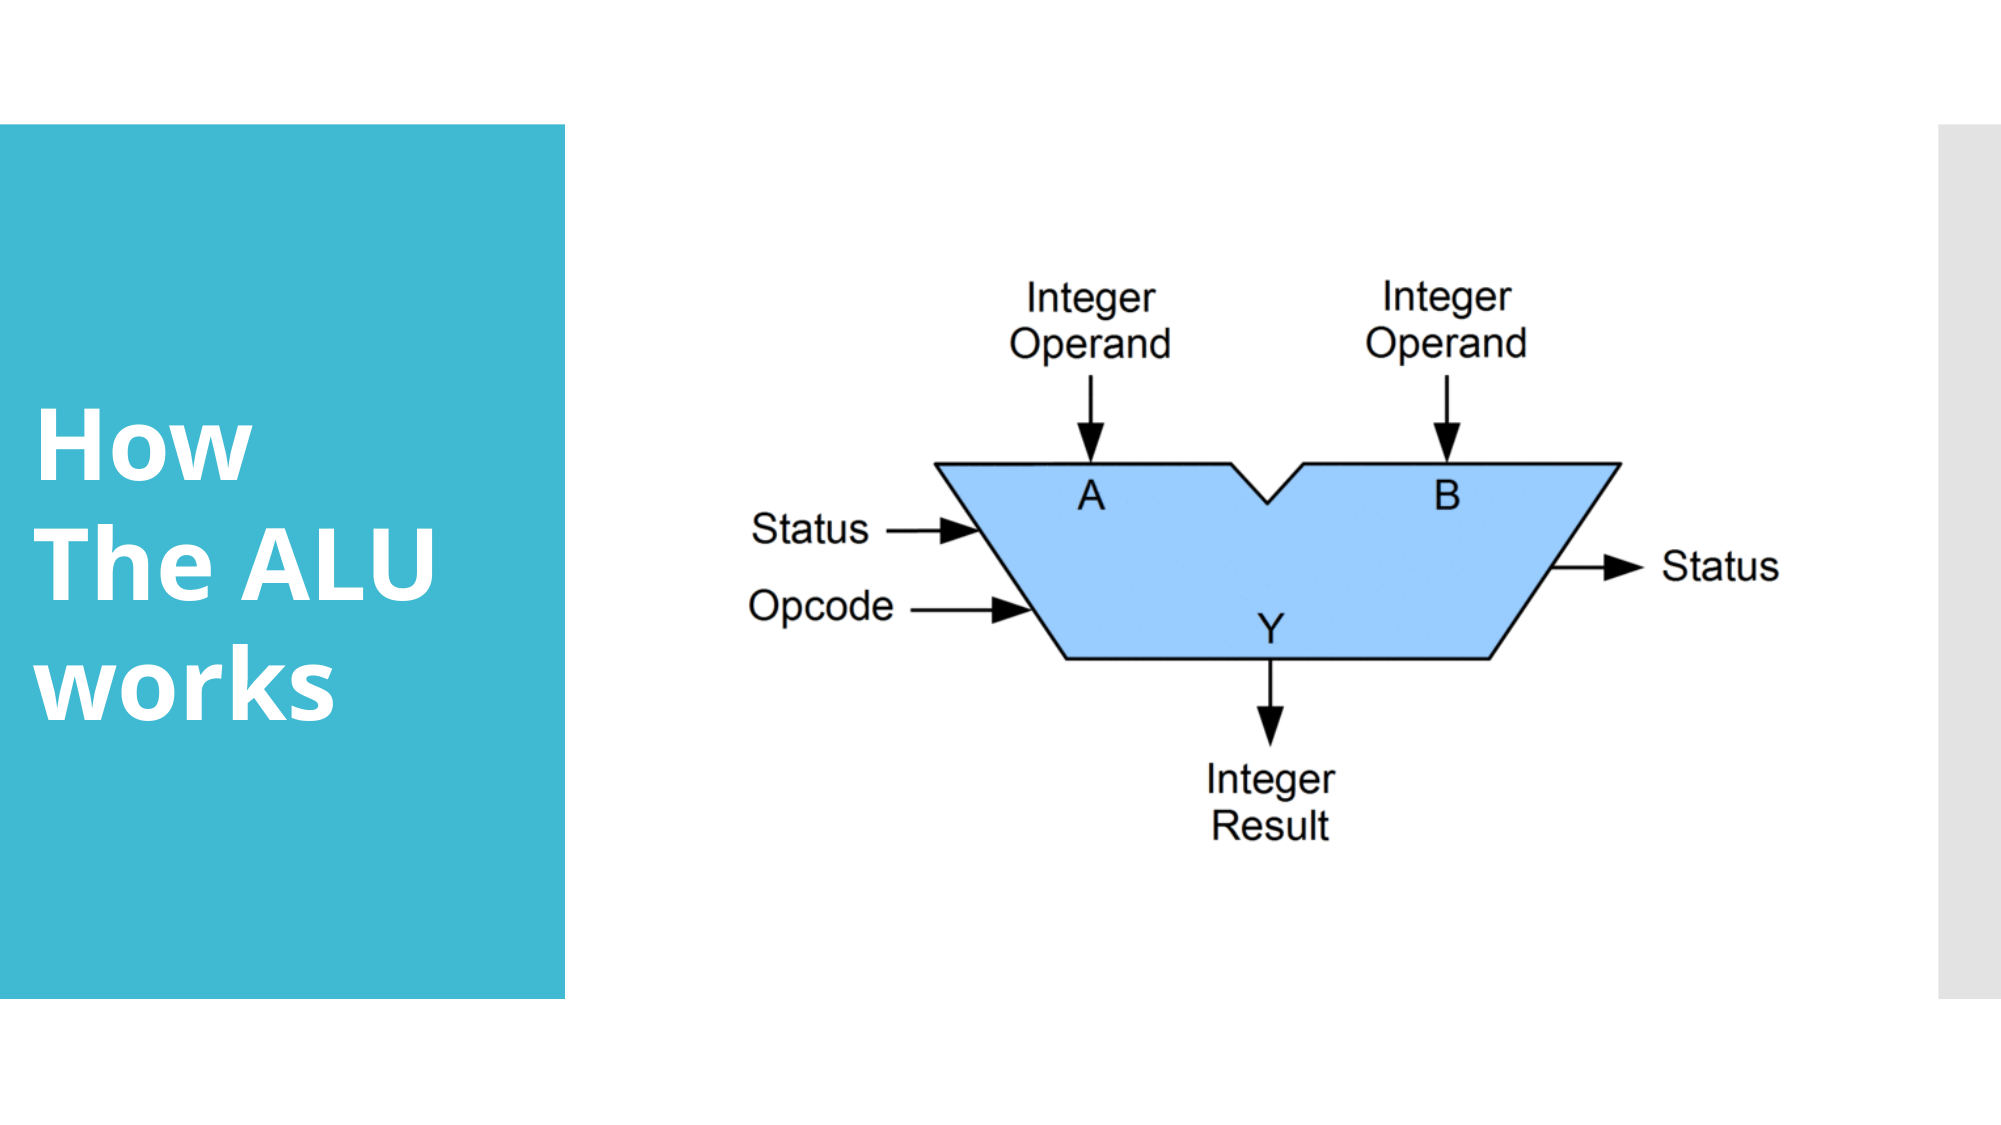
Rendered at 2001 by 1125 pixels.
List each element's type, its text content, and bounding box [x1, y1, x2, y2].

text_box How The ALU works [17, 373, 457, 748]
picture [739, 272, 1788, 852]
